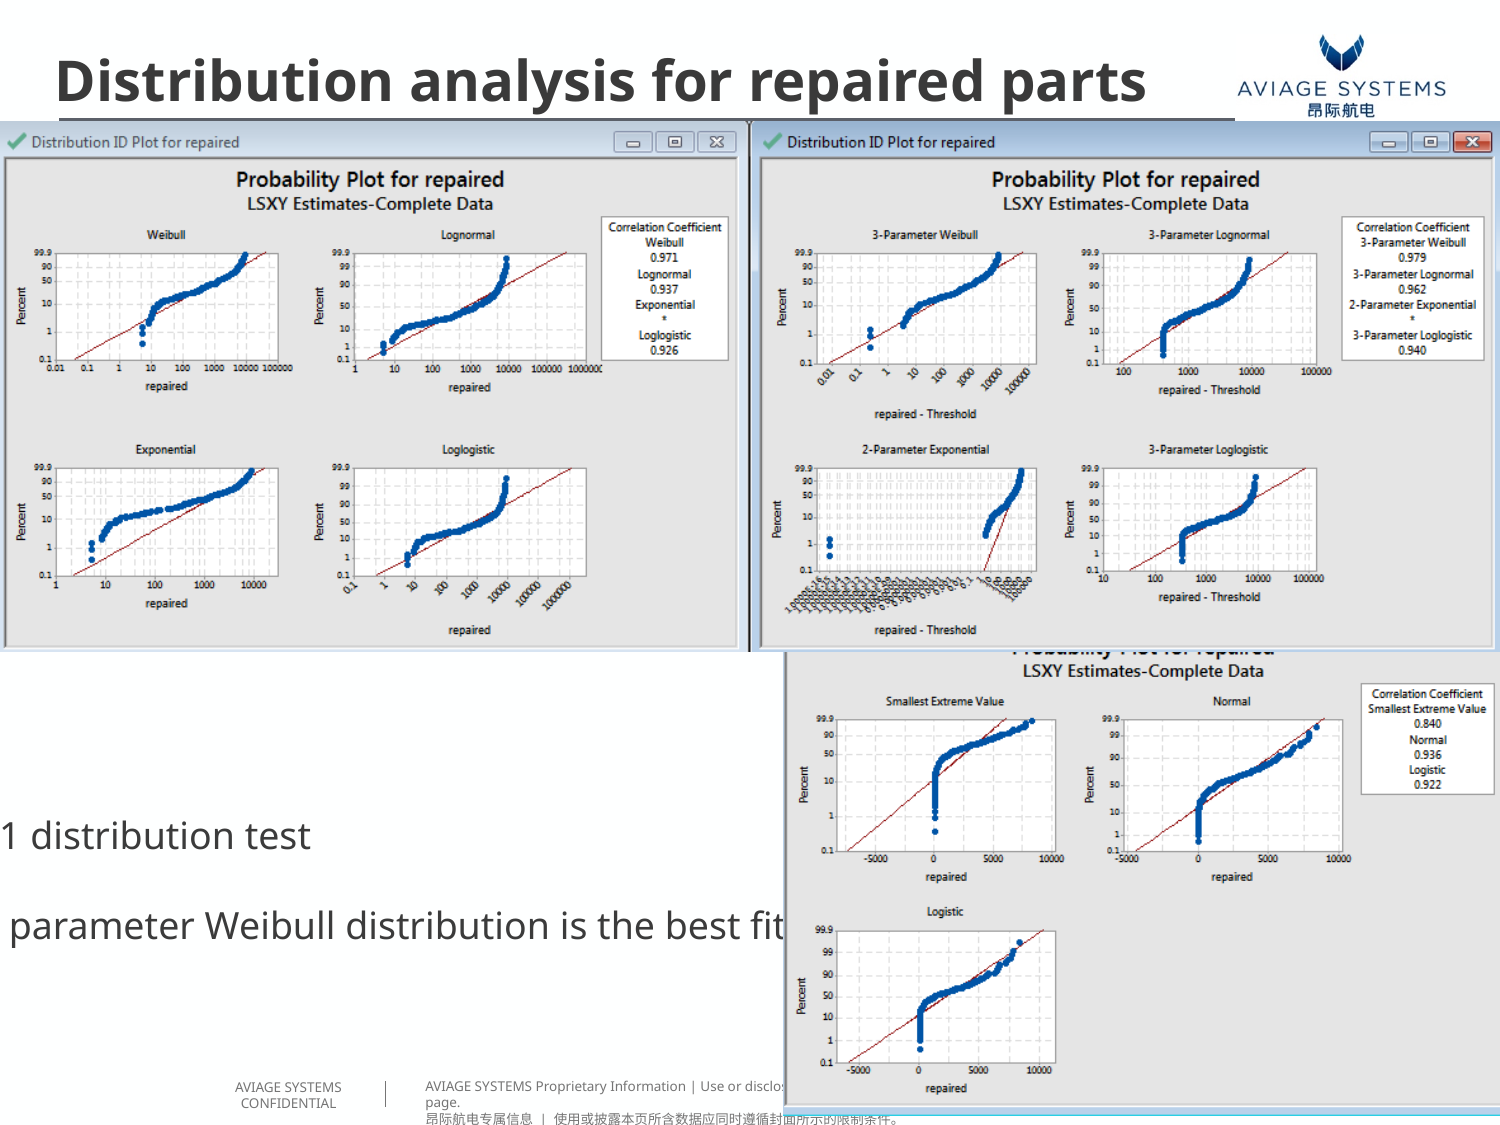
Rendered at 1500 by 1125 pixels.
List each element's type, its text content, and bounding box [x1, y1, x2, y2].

picture [0, 121, 1500, 1116]
text_box 11 distribution test 3 parameter Weibull distribution is the best fit [0, 804, 783, 955]
picture [1236, 34, 1450, 120]
title Distribution analysis for repaired parts [40, 43, 1195, 121]
